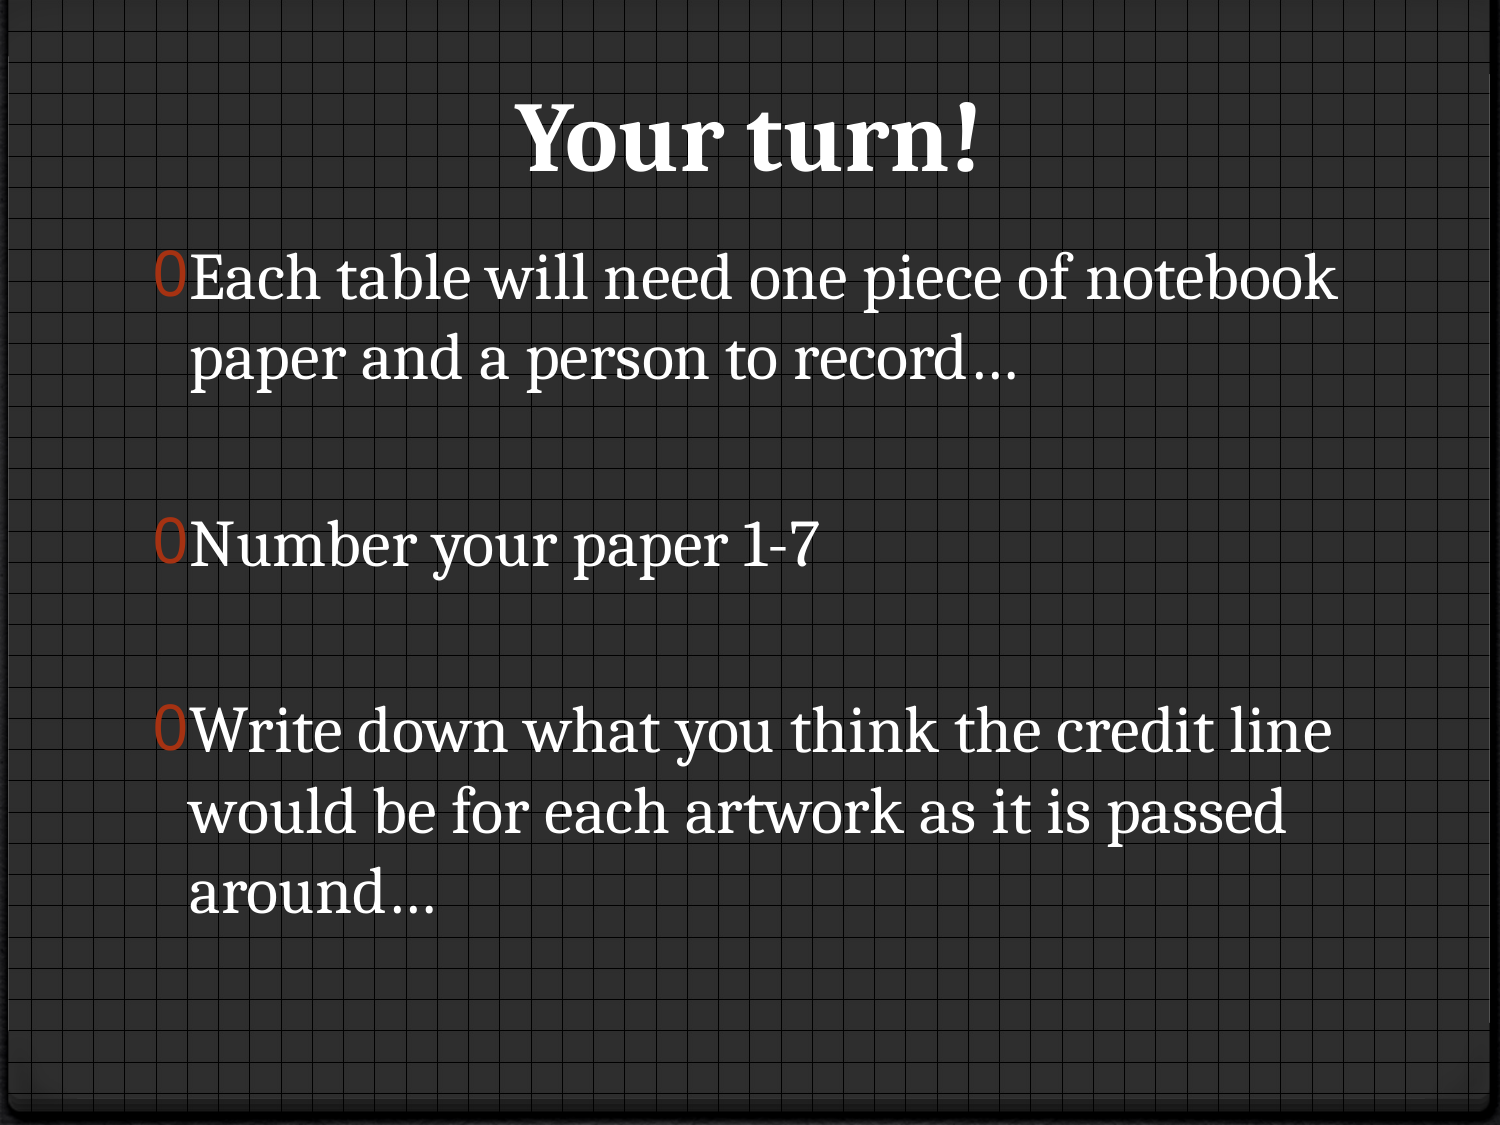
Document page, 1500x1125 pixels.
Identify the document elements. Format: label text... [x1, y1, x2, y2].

title Your turn! [90, 62, 1410, 200]
picture [0, 0, 1500, 1125]
list Each table will need one piece of notebook paper and a person to record… Number your paper 1-7 Write down what you think the credit line would be for each artwork as it is passed around… [137, 224, 1363, 1038]
